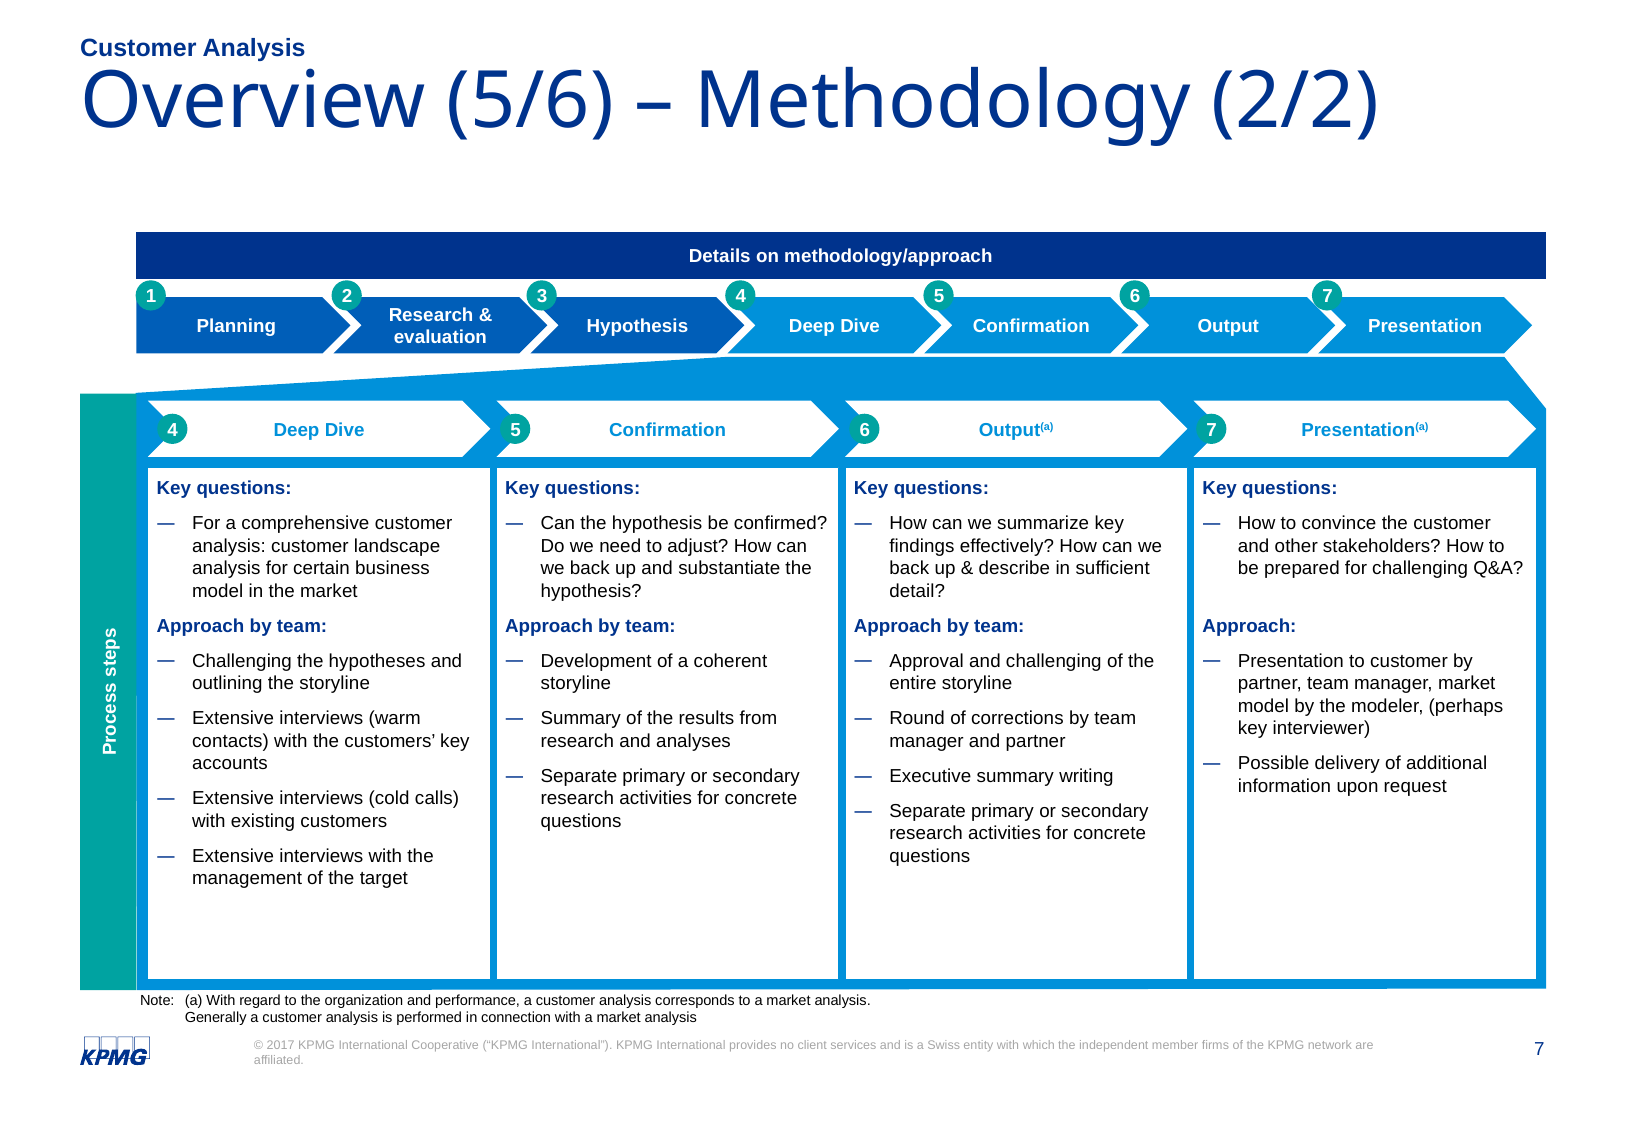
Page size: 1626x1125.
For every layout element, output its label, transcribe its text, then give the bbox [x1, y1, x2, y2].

text_box [134, 355, 1548, 992]
title Overview (5/6) – Methodology (2/2) [80, 74, 1545, 193]
text_box Key questions: Can the hypothesis be confirmed? Do we need to adjust? How can we back up and substantiate the hypothesis? Approach by team: Development of a coherent storyline Summary of the results from research and analyses Separate primary or secondary research activities for concrete questions [496, 467, 839, 980]
text_box Confirmation [921, 296, 1140, 355]
text_box 7 [1311, 280, 1343, 311]
text_box Confirmation [493, 399, 841, 458]
text_box Process steps [79, 393, 137, 991]
list Customer Analysis [80, 33, 1490, 62]
text_box 4 [725, 280, 756, 311]
text_box Presentation(a) [1191, 399, 1538, 458]
text_box Planning [135, 296, 352, 355]
text_box Deep Dive [145, 399, 492, 458]
text_box 6 [849, 413, 880, 444]
text_box Output(a) [842, 399, 1189, 458]
text_box Deep Dive [724, 296, 943, 355]
text_box Presentation [1315, 296, 1534, 355]
text_box 7 [1196, 413, 1227, 444]
text_box 2 [331, 280, 362, 311]
text_box Note: (a) With regard to the organization and performance, a customer analysis corresponds to a market analysis. Generally a customer analysis is performed in connection with a market analysis [139, 990, 925, 1026]
text_box Details on methodology/approach [136, 232, 1546, 279]
text_box Output [1118, 296, 1337, 355]
text_box Key questions: How can we summarize key findings effectively? How can we back up & describe in sufficient detail? Approach by team: Approval and challenging of the entire storyline Round of corrections by team manager and partner Executive summary writing Separate primary or secondary research activities for concrete questions [845, 467, 1188, 980]
text_box 5 [500, 413, 531, 444]
text_box 6 [1119, 280, 1150, 311]
text_box 1 [135, 280, 166, 311]
text_box 3 [526, 280, 557, 311]
text_box Key questions: How to convince the customer and other stakeholders? How to be prepared for challenging Q&A? Approach: Presentation to customer by partner, team manager, market model by the modeler, (perhaps key interviewer) Possible delivery of additional information upon request [1193, 467, 1537, 980]
text_box Research & evaluation [330, 296, 549, 355]
text_box Key questions: For a comprehensive customer analysis: customer landscape analysis for certain business model in the market Approach by team: Challenging the hypotheses and outlining the storyline Extensive interviews (warm contacts) with the customers’ key accounts Extensive interviews (cold calls) with existing customers Extensive interviews with the management of the target [147, 467, 491, 980]
text_box 4 [157, 413, 188, 444]
text_box 5 [923, 280, 954, 311]
text_box Hypothesis [527, 296, 746, 355]
